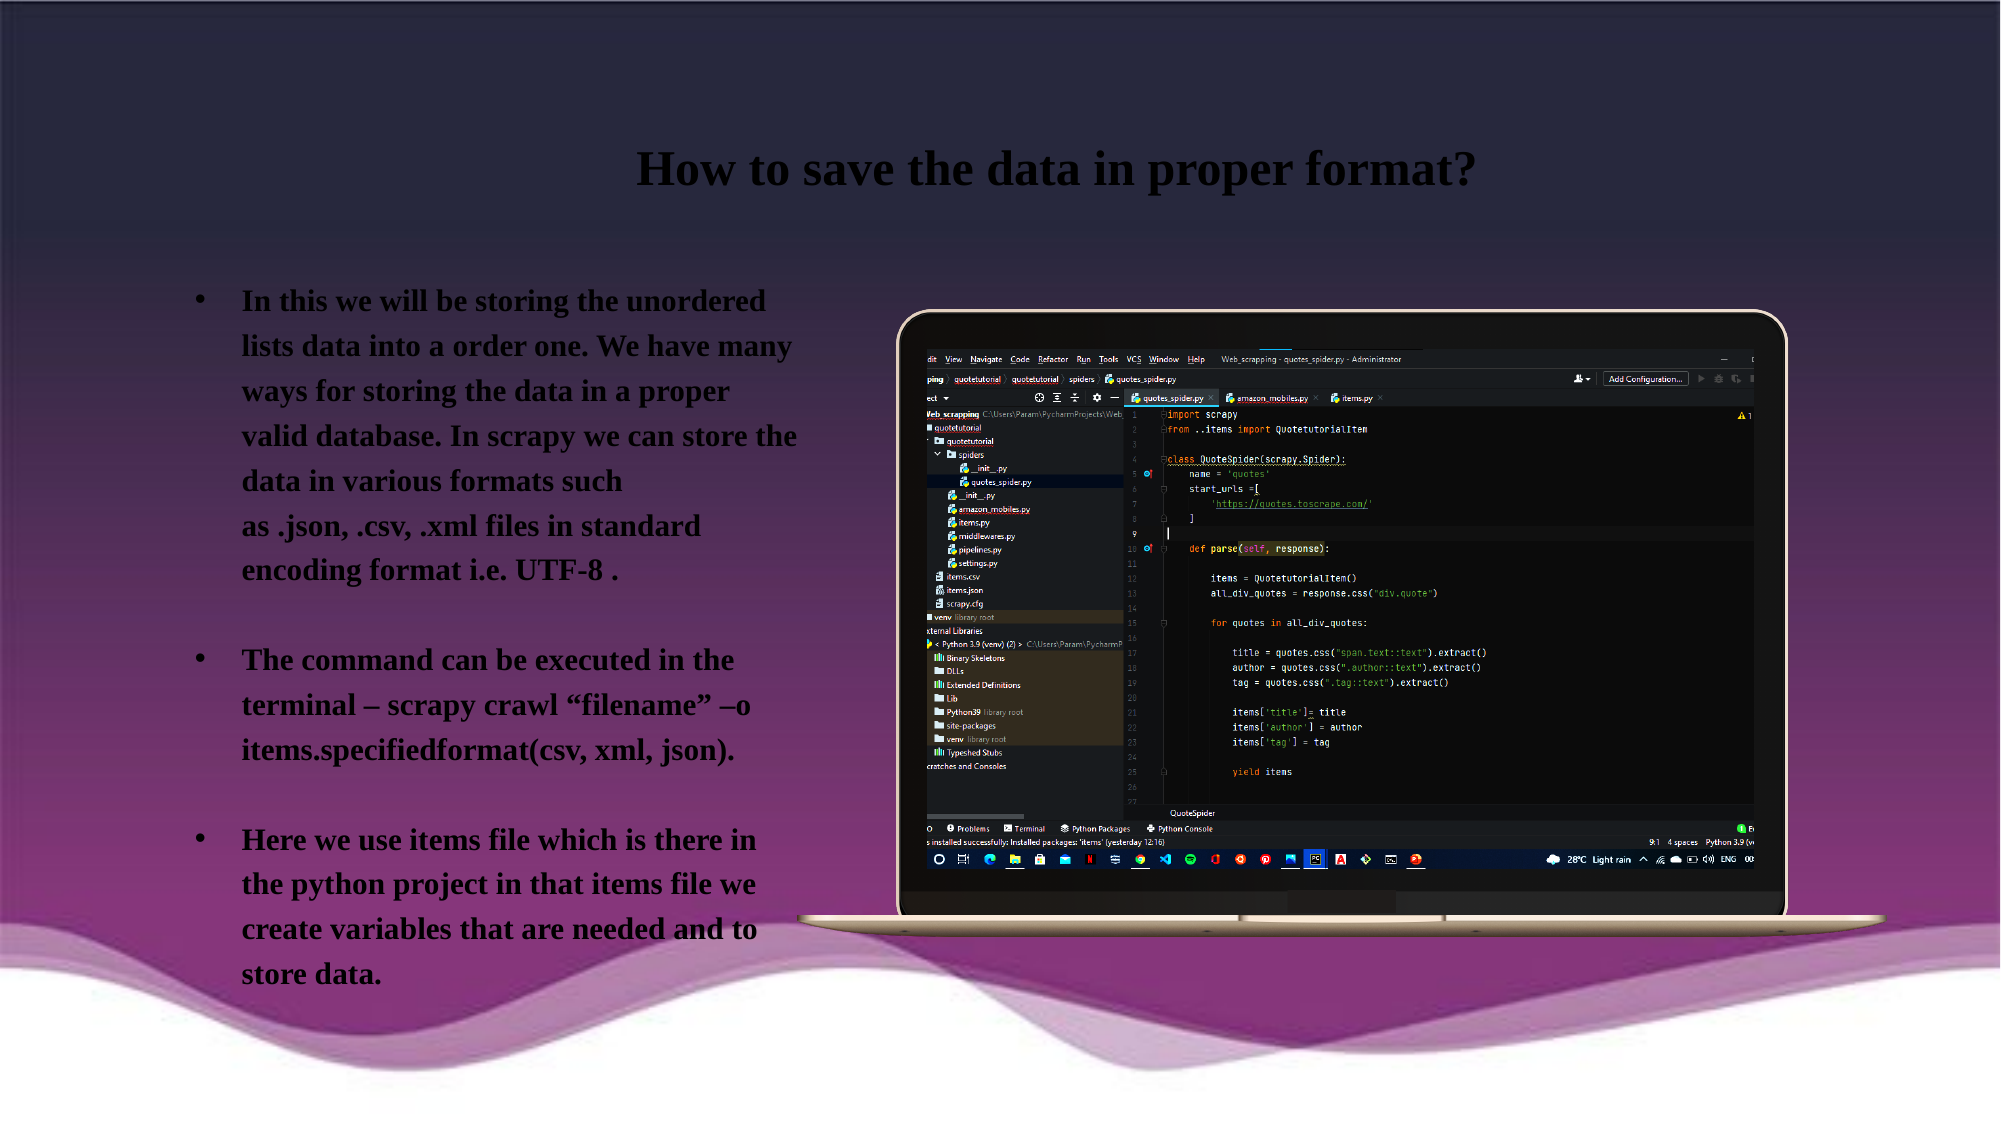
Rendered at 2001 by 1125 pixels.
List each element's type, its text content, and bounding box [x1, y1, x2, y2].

text_box How to save the data in proper format? [621, 127, 1531, 203]
picture [0, 0, 2001, 1125]
text_box In this we will be storing the unordered lists data into a order one. We have many ways for storing the data in a proper valid database. In scrapy we can store the data in various formats such as .json, .csv, .xml files in standard encoding format i.e. UTF-8 . The command can be executed in the terminal – scrapy crawl “filename” –o items.specifiedformat(csv, xml, json). Here we use items file which is there in the python project in that items file we create variables that are needed and to store data. [194, 272, 798, 1081]
